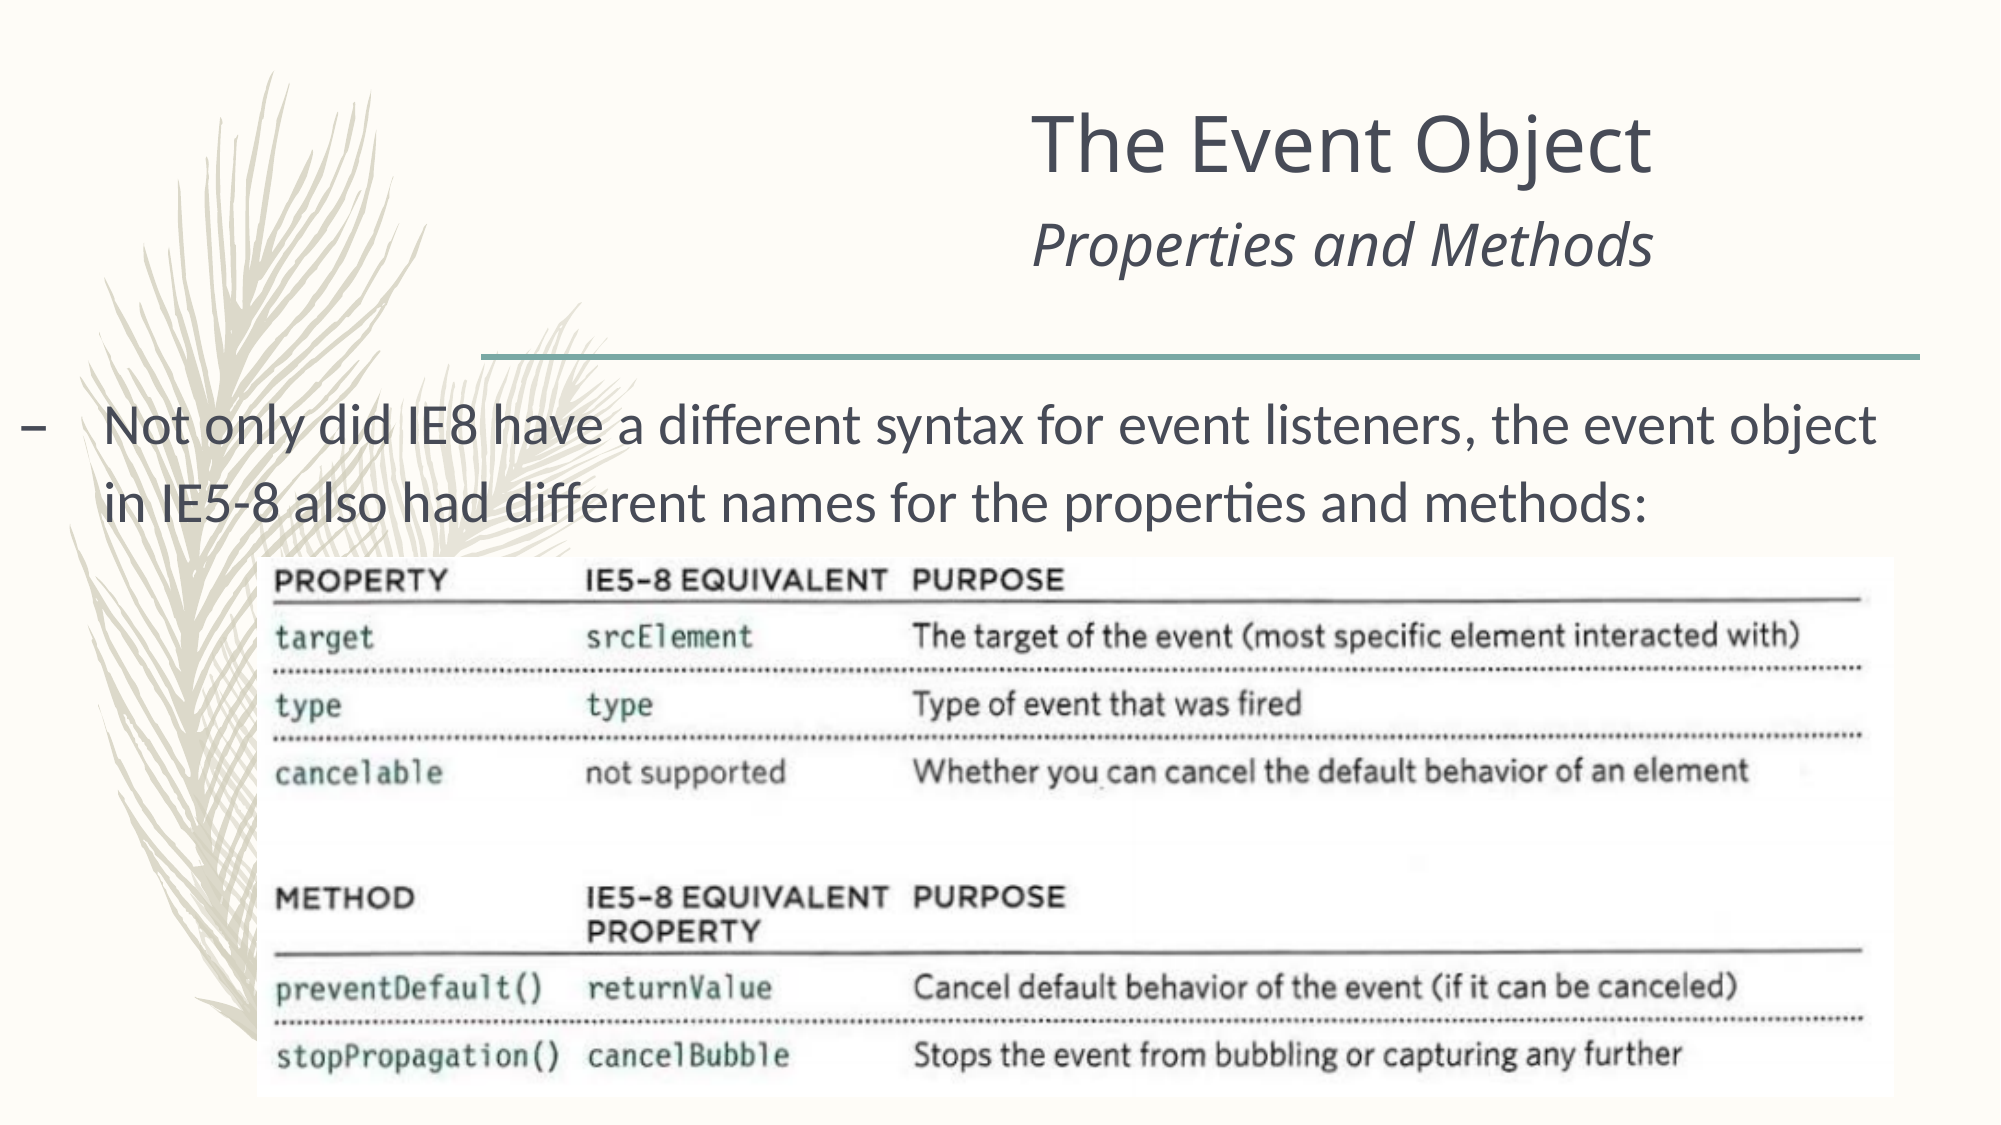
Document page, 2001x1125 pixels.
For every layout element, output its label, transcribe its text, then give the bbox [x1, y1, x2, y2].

list Not only did IE8 have a different syntax for event listeners, the event object in IE5-8 also had different names for the properties and methods: [4, 371, 1946, 1055]
picture [257, 557, 1894, 1097]
title The Event Object Properties and Methods [909, 90, 2000, 377]
